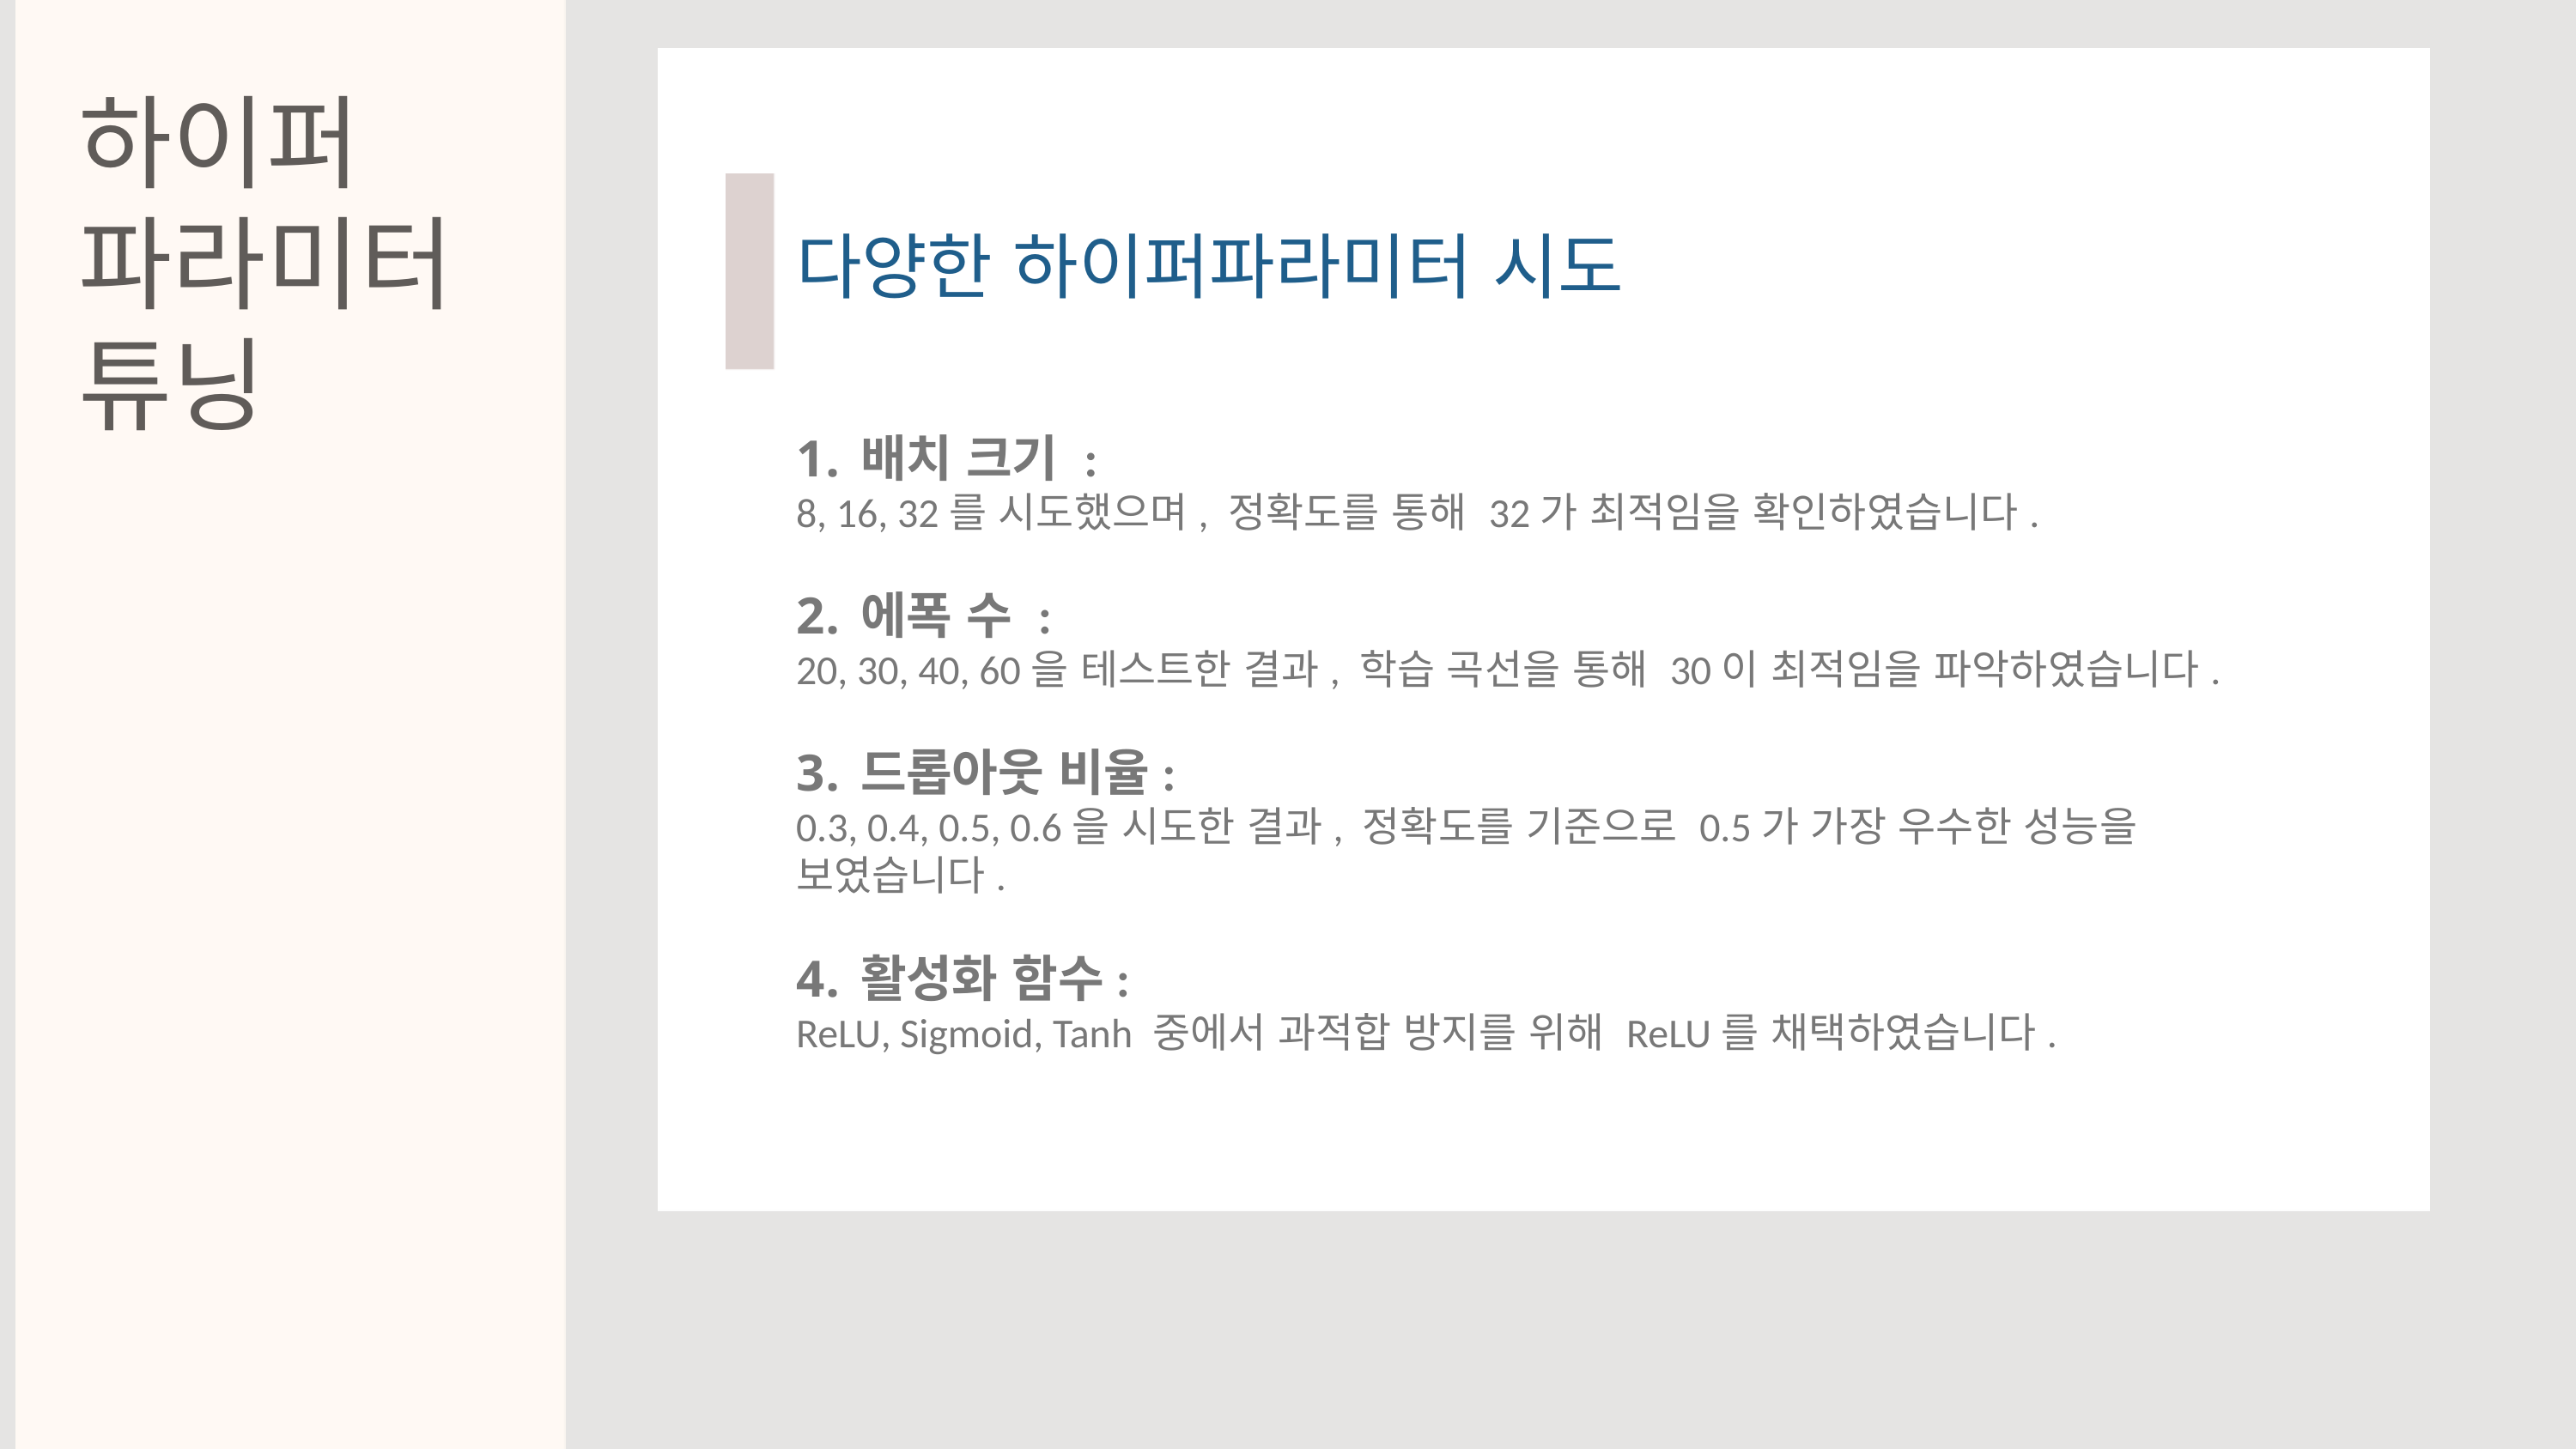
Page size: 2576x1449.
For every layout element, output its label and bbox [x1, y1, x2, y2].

picture [15, 0, 566, 1449]
picture [658, 48, 2430, 1211]
